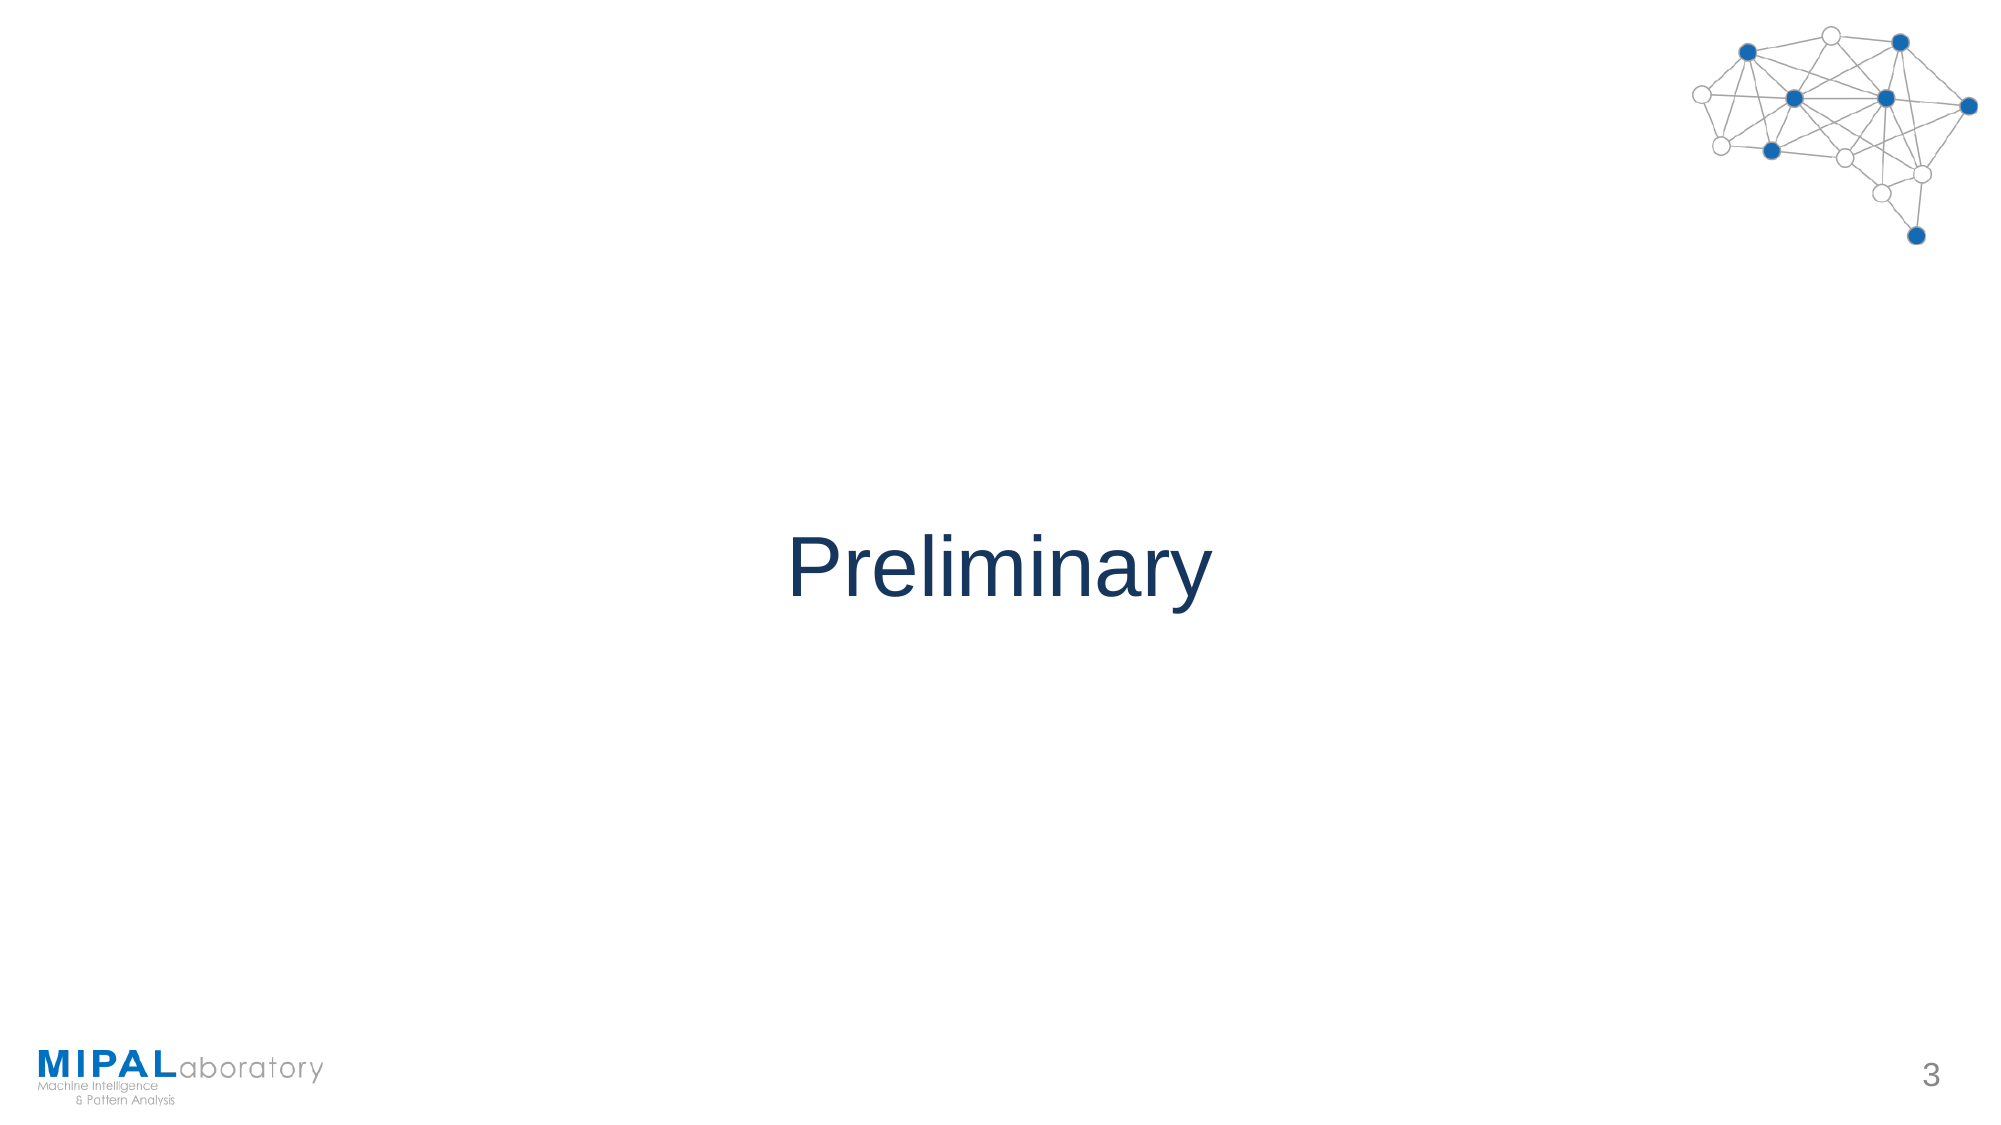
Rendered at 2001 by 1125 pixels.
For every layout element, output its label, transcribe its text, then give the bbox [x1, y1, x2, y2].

title Preliminary [99, 499, 1900, 626]
picture [1692, 26, 1978, 245]
picture [38, 1050, 323, 1106]
slide_number ‹#› [1494, 1042, 1961, 1103]
